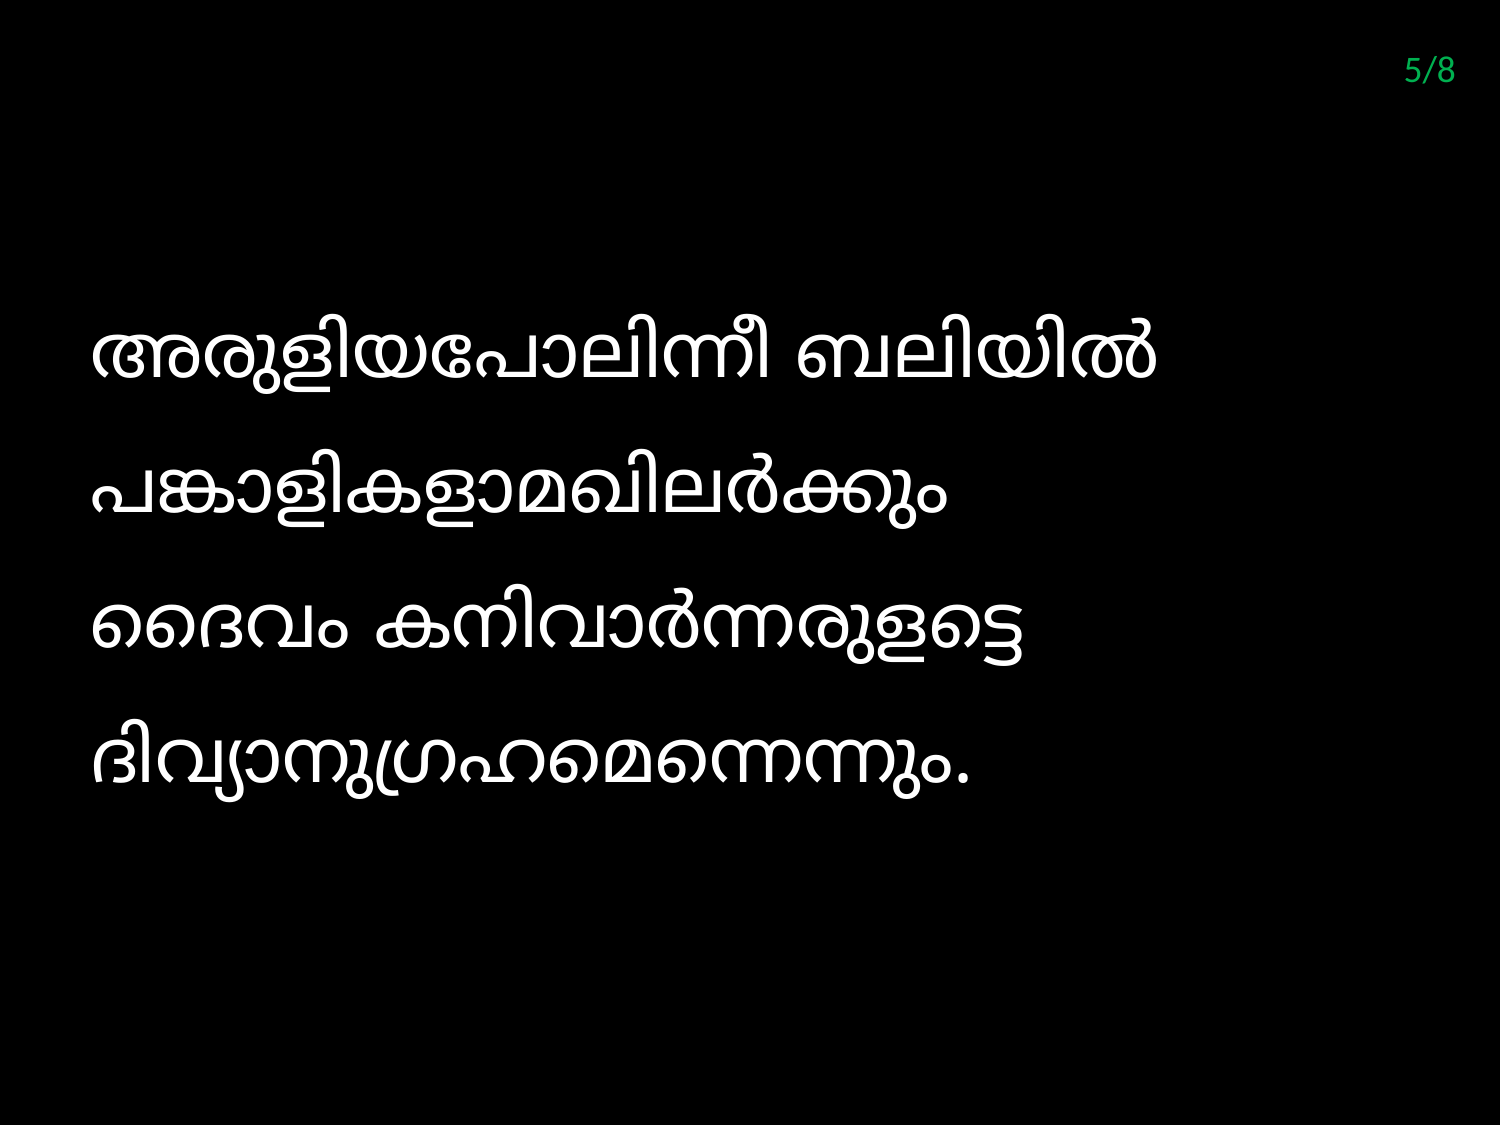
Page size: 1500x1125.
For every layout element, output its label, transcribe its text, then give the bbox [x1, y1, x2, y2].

list അരുളിയപോലിന്നീ ബലിയില്‍ പങ്കാളികളാമഖിലര്‍ക്കും ദൈവം കനിവാര്‍ന്നരുളട്ടെ ദിവ്യാനുഗ്രഹമെന്നെന്നും. [75, 50, 1425, 1005]
text_box 5/8 [1388, 37, 1471, 98]
